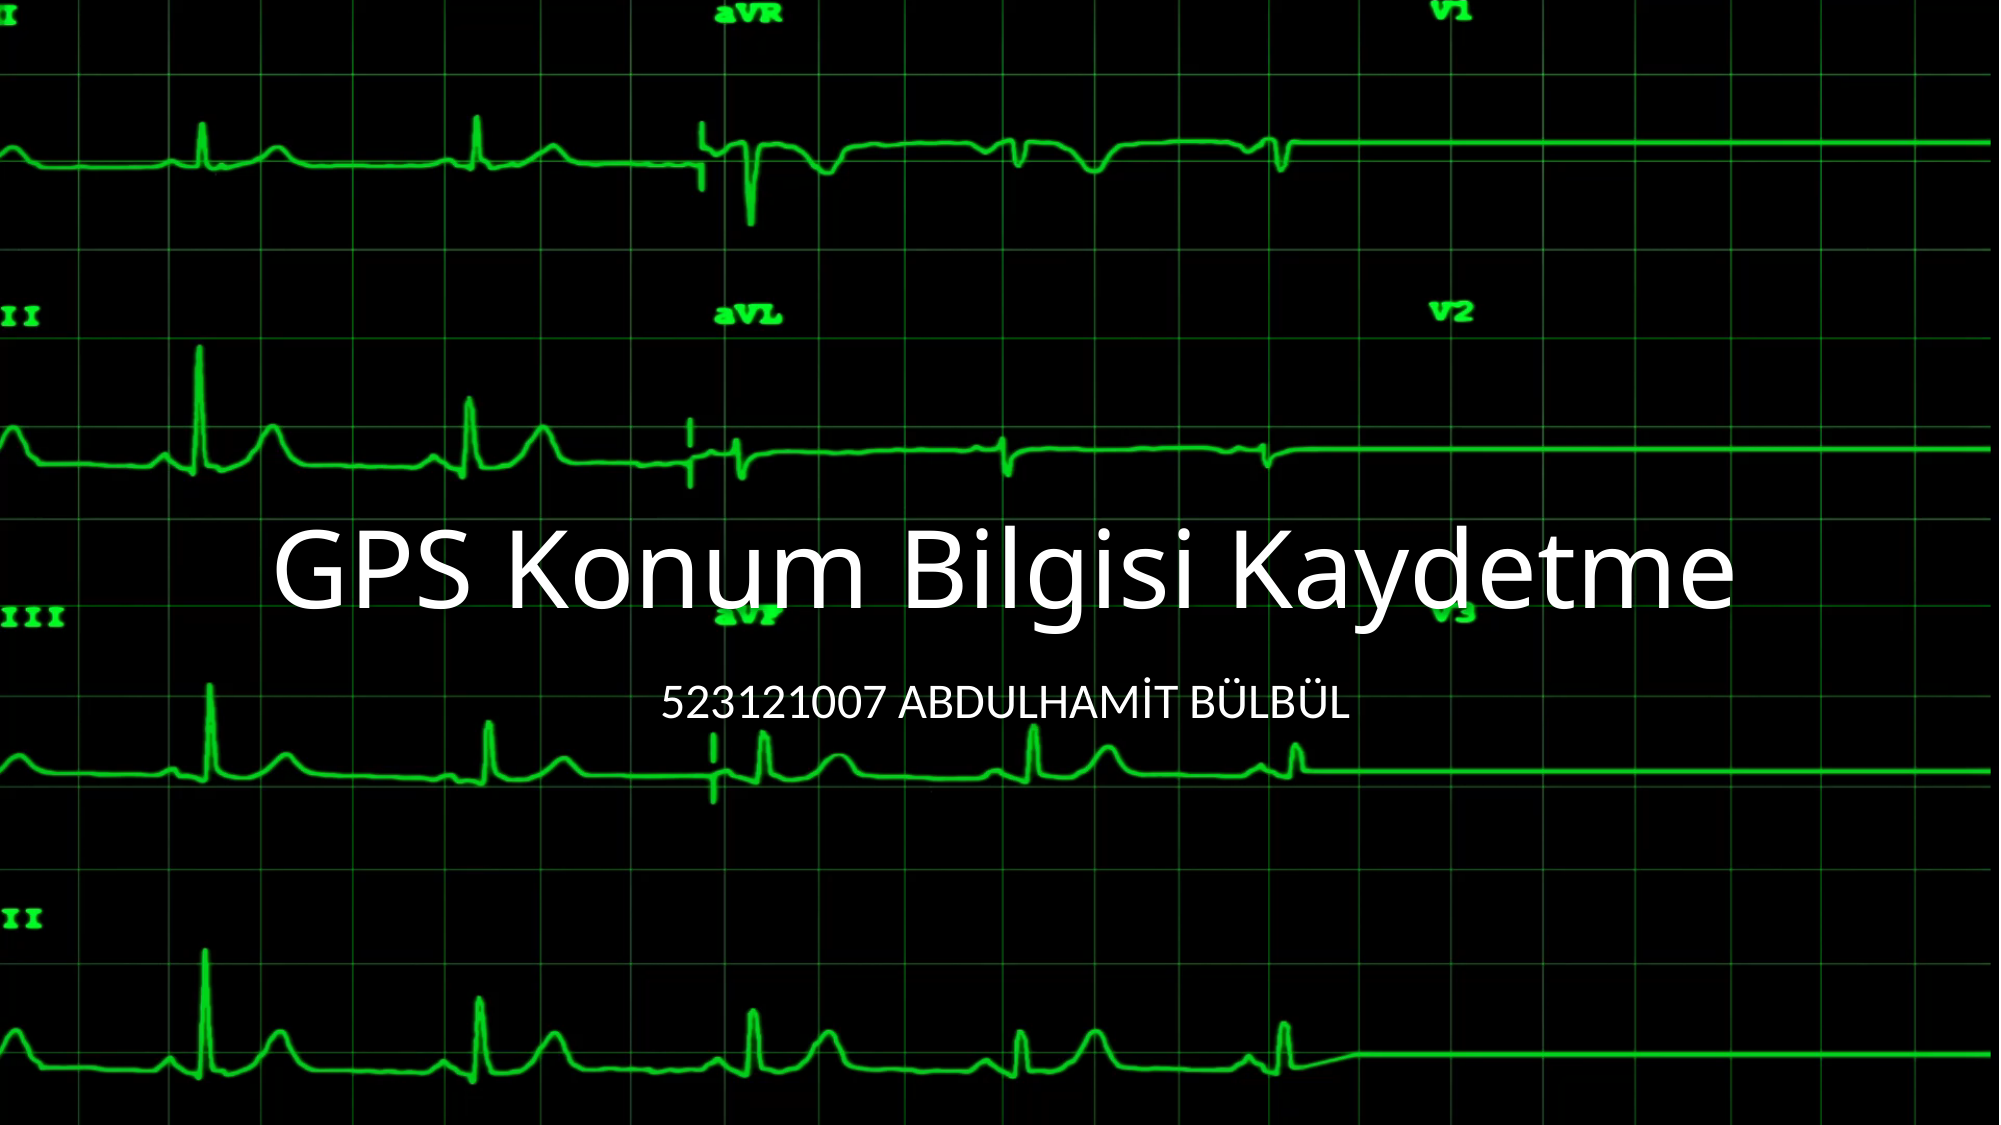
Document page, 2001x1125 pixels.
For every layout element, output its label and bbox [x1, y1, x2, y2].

text_box [0, 0, 2000, 1125]
